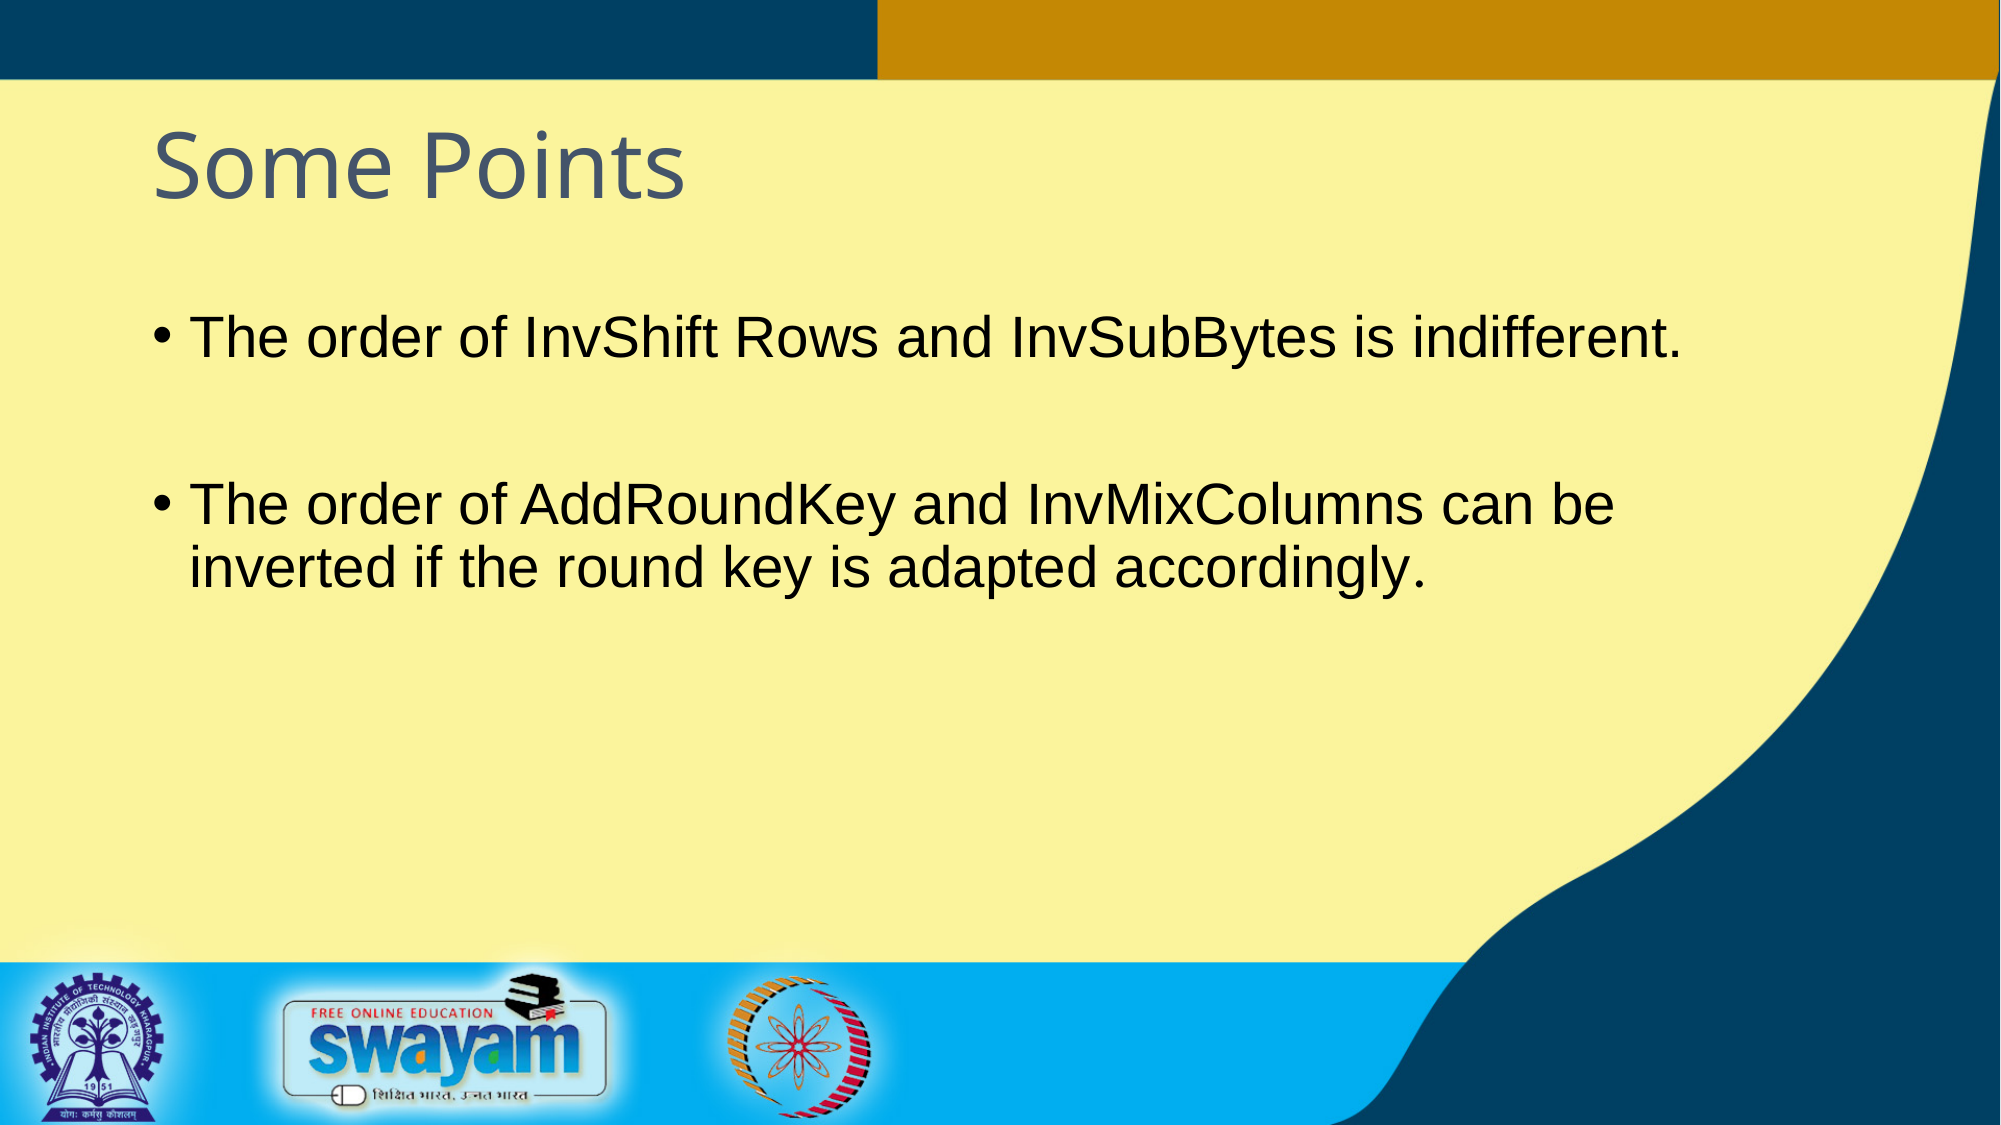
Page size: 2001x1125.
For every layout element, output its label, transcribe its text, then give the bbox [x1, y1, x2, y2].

title Some Points [137, 59, 1863, 278]
picture [705, 1014, 894, 1125]
picture [0, 0, 2001, 1125]
list The order of InvShift Rows and InvSubBytes is indifferent. The order of AddRoundKey and InvMixColumns can be inverted if the round key is adapted accordingly. [137, 299, 1863, 1014]
picture [255, 1014, 635, 1125]
picture [1425, 1016, 1433, 1023]
